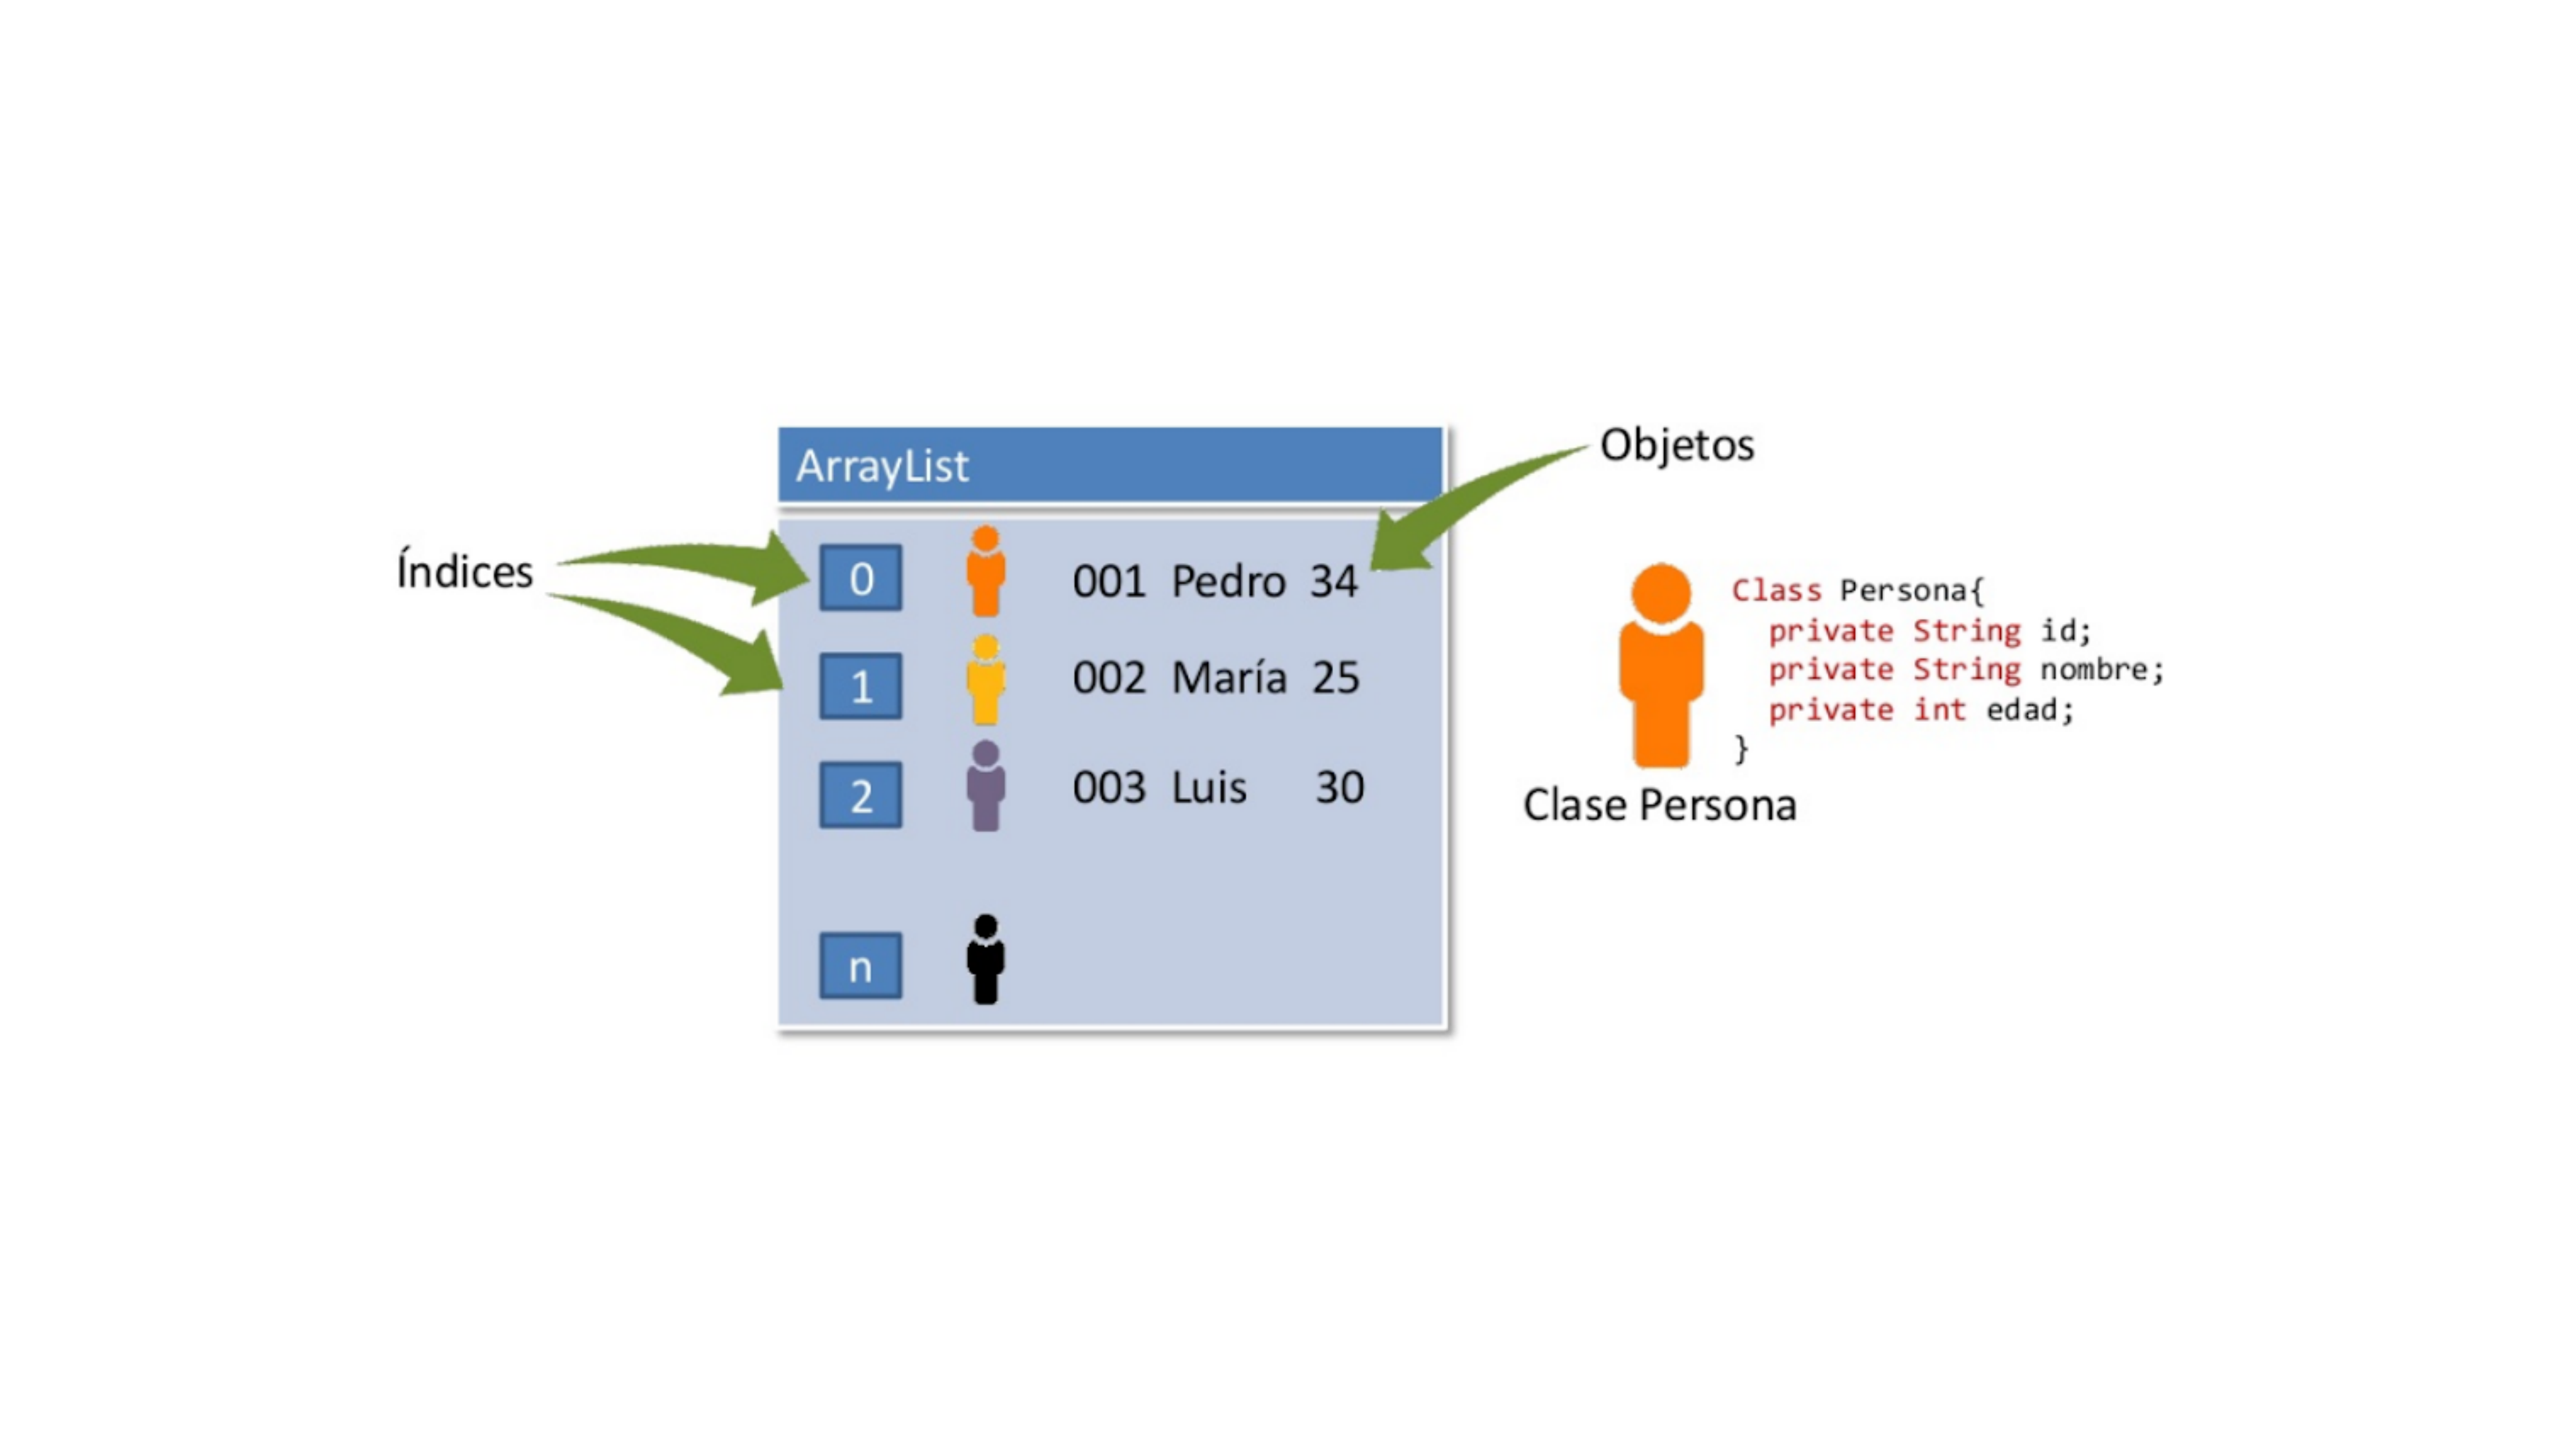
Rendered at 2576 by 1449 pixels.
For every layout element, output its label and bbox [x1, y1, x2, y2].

picture [345, 344, 2176, 1136]
